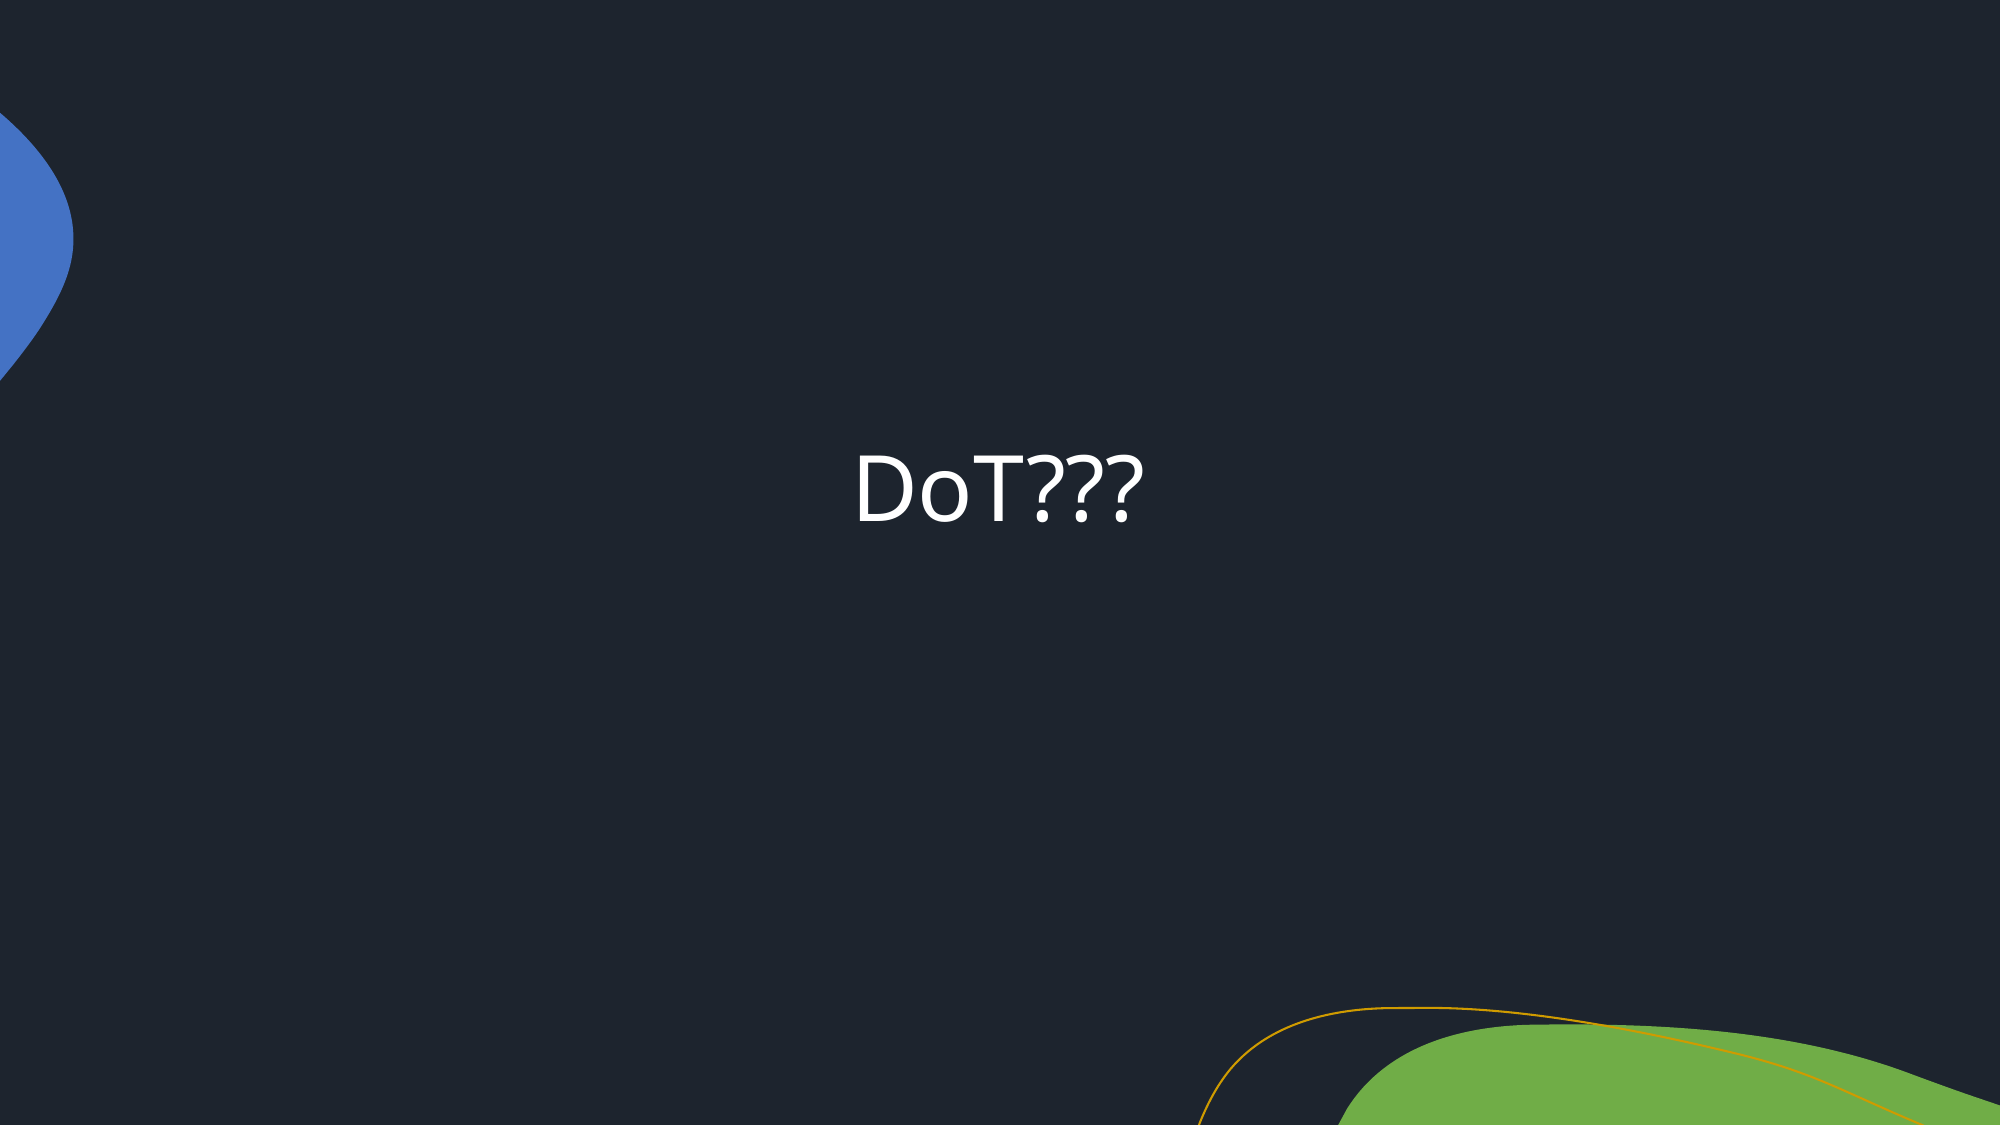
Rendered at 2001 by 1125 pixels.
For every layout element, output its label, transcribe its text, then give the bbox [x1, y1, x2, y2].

title DoT??? [836, 366, 1164, 617]
